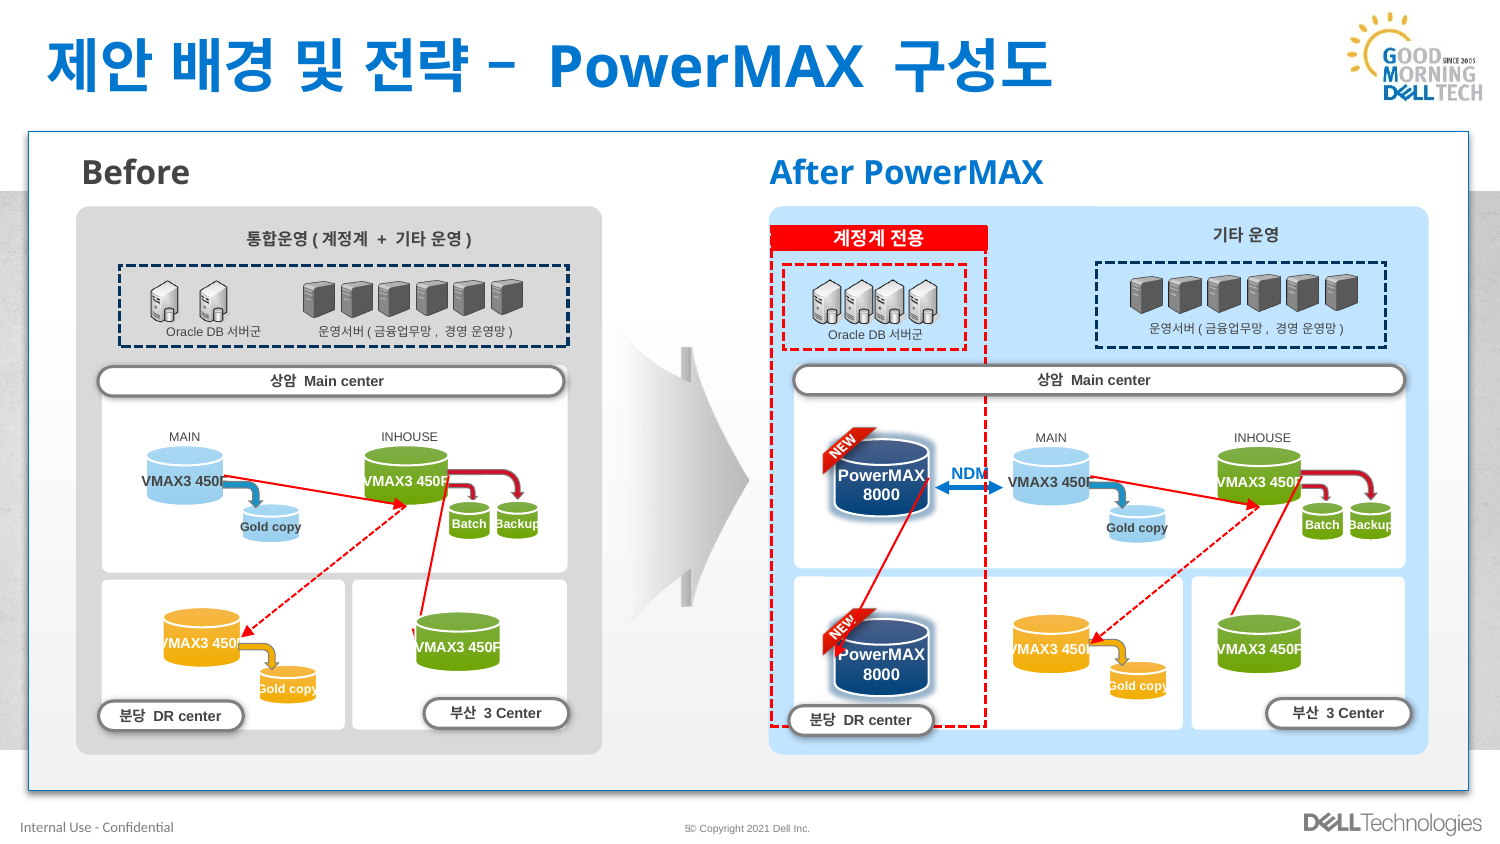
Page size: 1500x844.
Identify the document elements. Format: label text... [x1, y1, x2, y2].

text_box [119, 228, 569, 347]
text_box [423, 698, 569, 729]
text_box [793, 365, 1405, 395]
picture [1335, 10, 1497, 103]
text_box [406, 505, 459, 612]
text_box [772, 226, 987, 350]
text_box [1090, 476, 1217, 644]
title 제안 배경 및 전략 – PowerMAX 구성도 [46, 37, 1454, 102]
text_box Before [80, 151, 191, 191]
picture [0, 191, 1500, 750]
text_box [79, 750, 599, 755]
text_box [1096, 224, 1386, 348]
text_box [97, 366, 565, 396]
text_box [241, 475, 364, 638]
text_box [772, 750, 1426, 755]
text_box After PowerMAX [769, 151, 1044, 191]
text_box [28, 131, 1469, 191]
text_box [28, 750, 1469, 791]
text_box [1266, 698, 1412, 729]
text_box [788, 705, 934, 736]
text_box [98, 701, 244, 731]
picture [1304, 812, 1482, 836]
